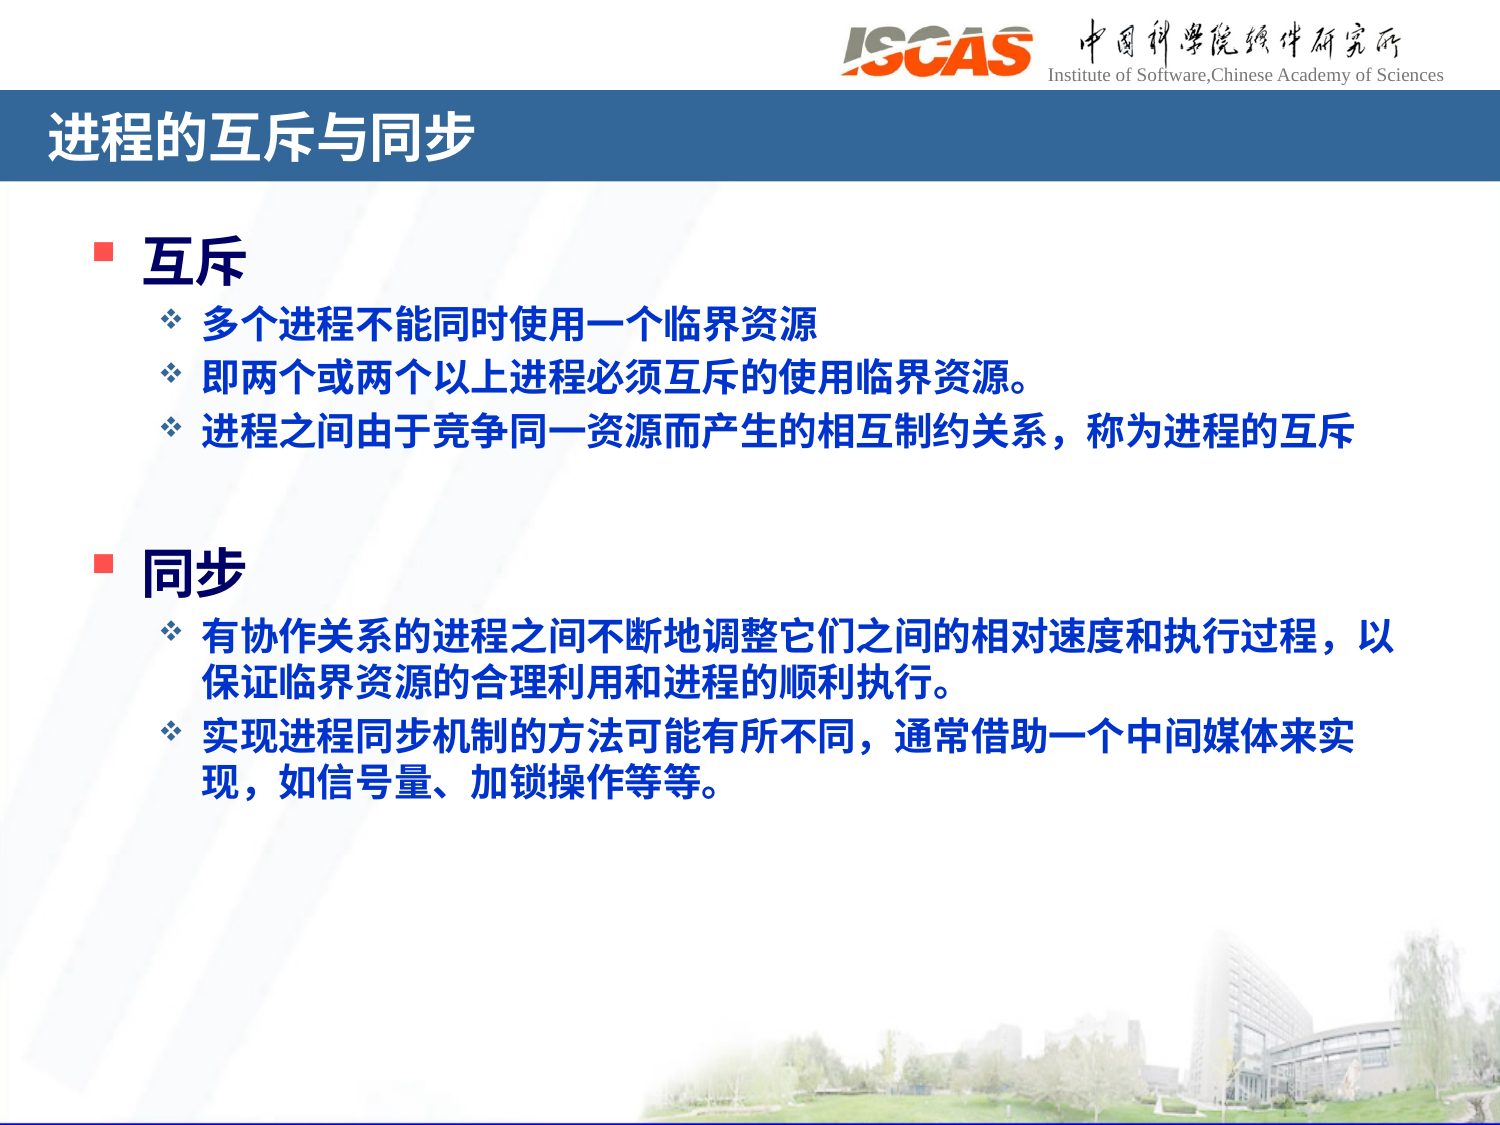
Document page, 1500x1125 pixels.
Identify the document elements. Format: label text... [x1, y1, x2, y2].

picture [1077, 15, 1402, 71]
picture [837, 18, 1045, 87]
picture [0, 182, 1500, 1125]
list 互斥 多个进程不能同时使用一个临界资源 即两个或两个以上进程必须互斥的使用临界资源。 进程之间由于竞争同一资源而产生的相互制约关系，称为进程的互斥 同步 有协作关系的进程之间不断地调整它们之间的相对速度和执行过程，以保证临界资源的合理利用和进程的顺利执行。 实现进程同步机制的方法可能有所不同，通常借助一个中间媒体来实现，如信号量、加锁操作等等。 [73, 219, 1427, 1024]
title 进程的互斥与同步 [0, 89, 1500, 182]
